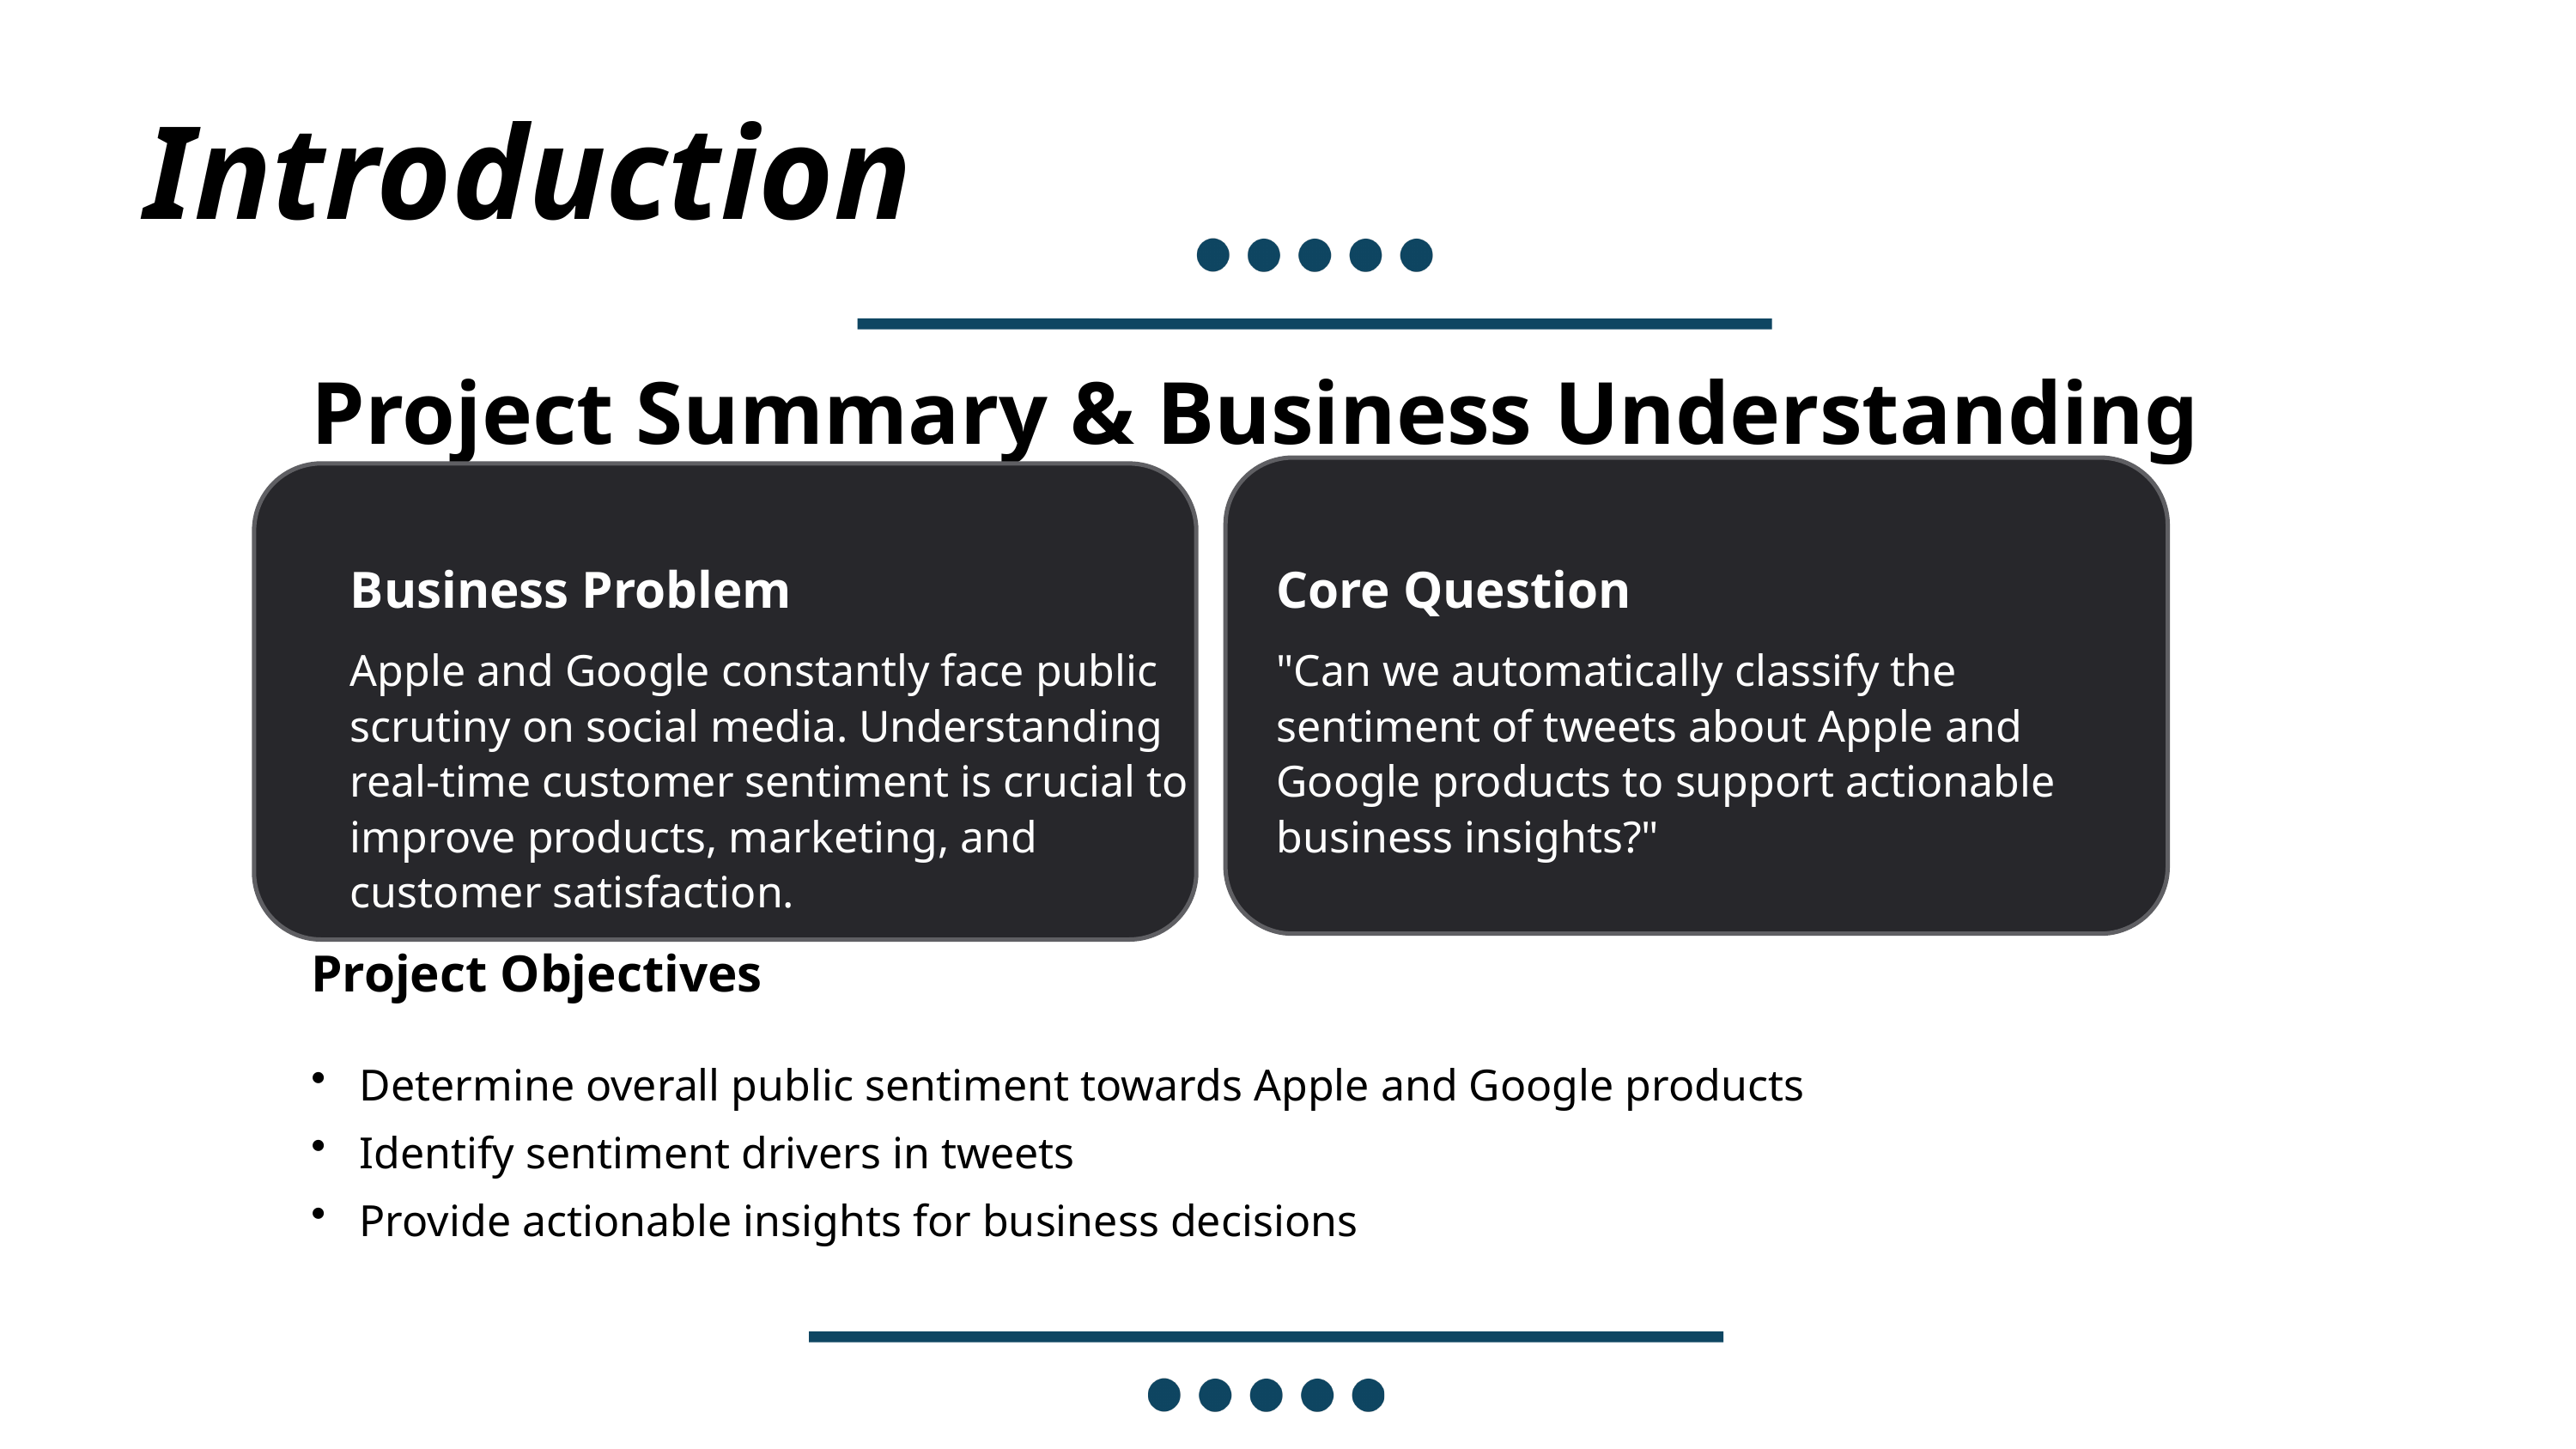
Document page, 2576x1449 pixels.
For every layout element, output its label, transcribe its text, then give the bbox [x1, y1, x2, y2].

text_box Project Summary & Business Understanding [311, 365, 2197, 490]
text_box Determine overall public sentiment towards Apple and Google products [311, 1053, 2233, 1121]
text_box Project Objectives [311, 953, 720, 1016]
text_box Business Problem [349, 570, 759, 633]
text_box [1196, 237, 1433, 273]
text_box "Can we automatically classify the sentiment of tweets about Apple and Google products to support actionable business insights?" [1276, 639, 2136, 855]
text_box Identify sentiment drivers in tweets [311, 1121, 2233, 1189]
text_box Apple and Google constantly face public scrutiny on social media. Understanding real-time customer sentiment is crucial to improve products, marketing, and customer satisfaction. [350, 639, 1211, 926]
text_box [1225, 458, 2168, 934]
text_box Introduction [144, 84, 1279, 246]
text_box Provide actionable insights for business decisions [311, 1189, 2233, 1261]
text_box Core Question [1276, 570, 1686, 633]
text_box [253, 463, 1197, 940]
text_box [1147, 1377, 1385, 1413]
